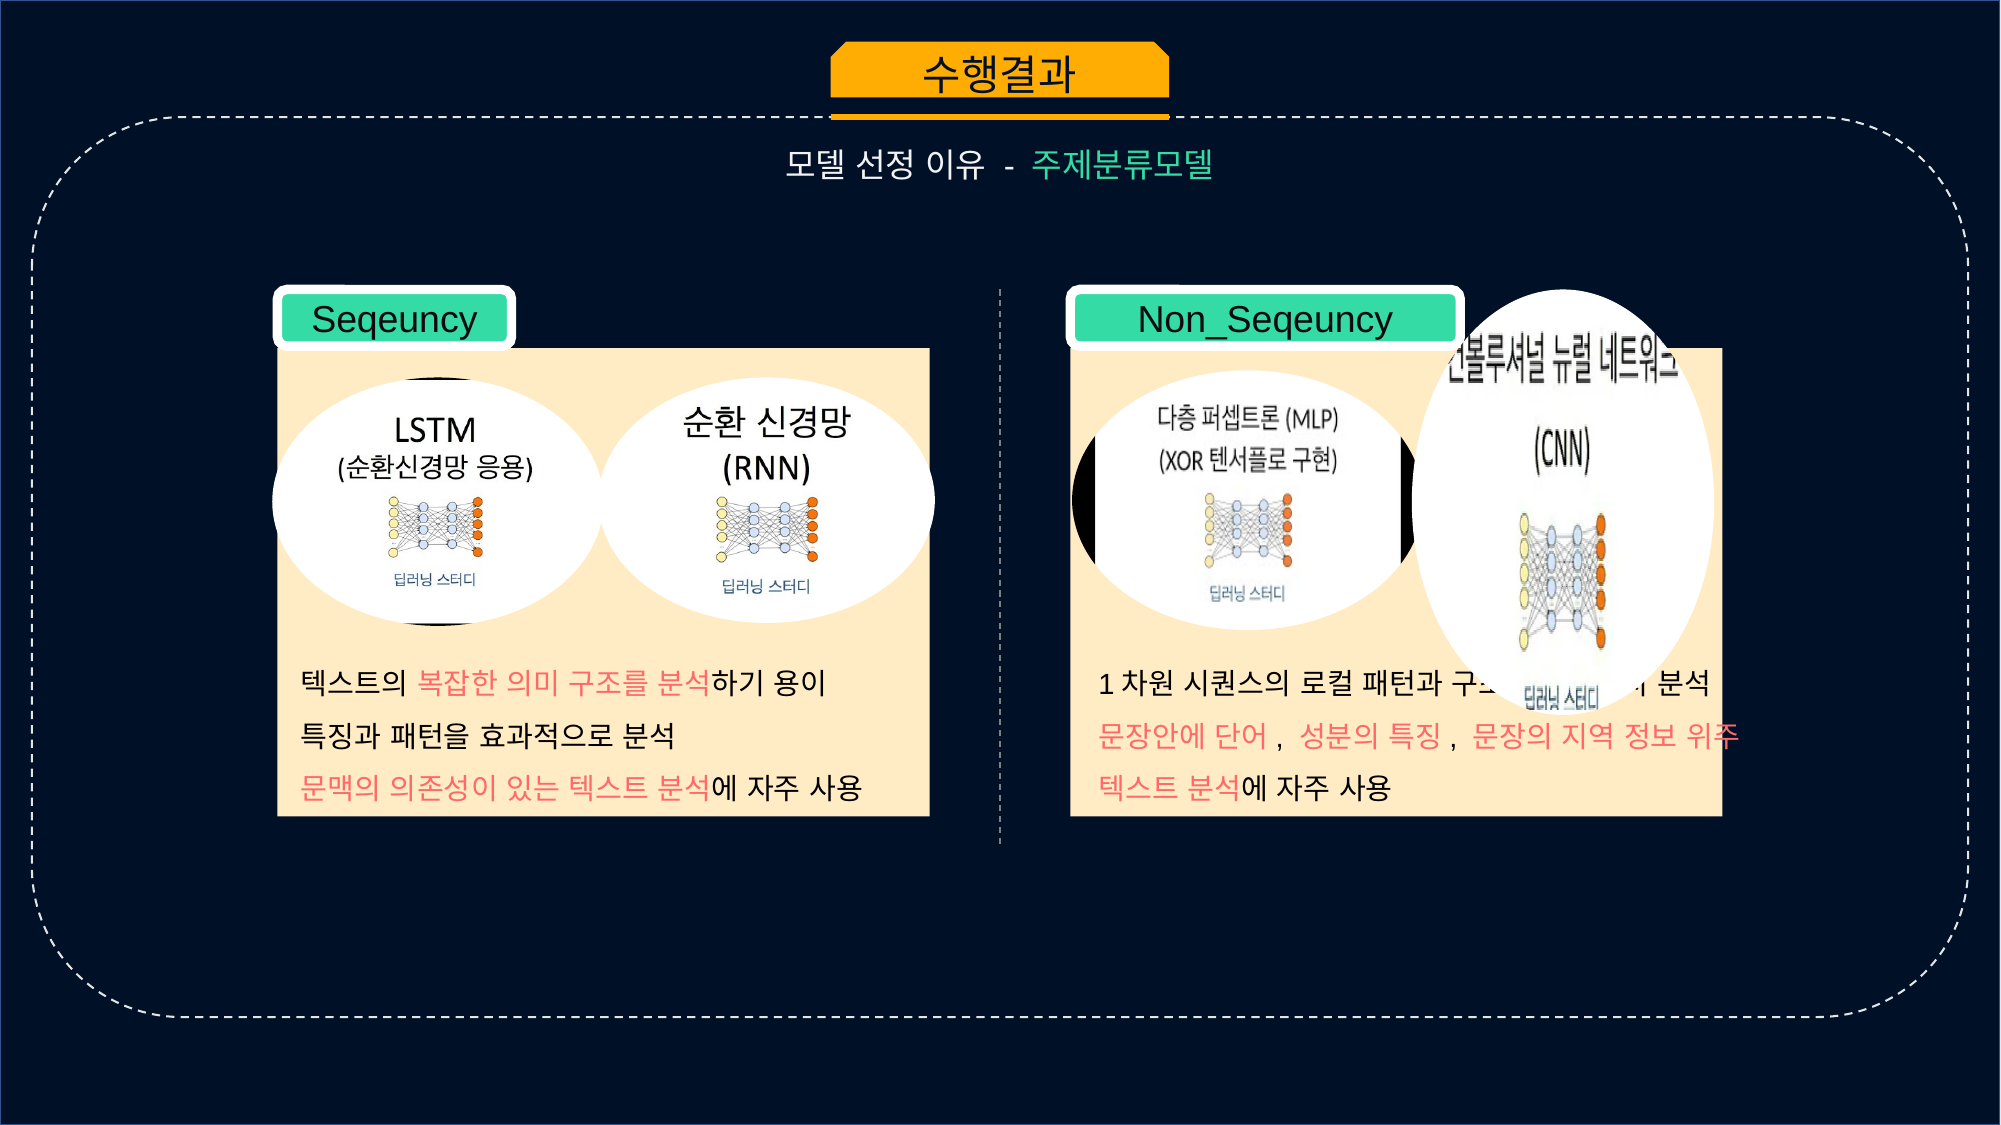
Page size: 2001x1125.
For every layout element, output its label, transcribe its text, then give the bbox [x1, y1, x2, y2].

text_box [31, 117, 1969, 1018]
text_box Seqeuncy [277, 289, 512, 347]
picture [1071, 289, 1715, 716]
text_box 모델 선정 이유 - 주제분류모델 [718, 137, 1282, 192]
text_box 수행결과 [830, 41, 1170, 98]
text_box Non_Seqeuncy [1070, 289, 1409, 347]
text_box 텍스트의 복잡한 의미 구조를 분석하기 용이 특징과 패턴을 효과적으로 분석 문맥의 의존성이 있는 텍스트 분석에 자주 사용 [285, 640, 995, 813]
text_box 1차원 시퀀스의 로컬 패턴과 구조를 캡쳐해서 분석 문장안에 단어, 성분의 특징, 문장의 지역 정보 위주 텍스트 분석에 자주 사용 [1083, 640, 1802, 813]
picture [271, 377, 936, 627]
